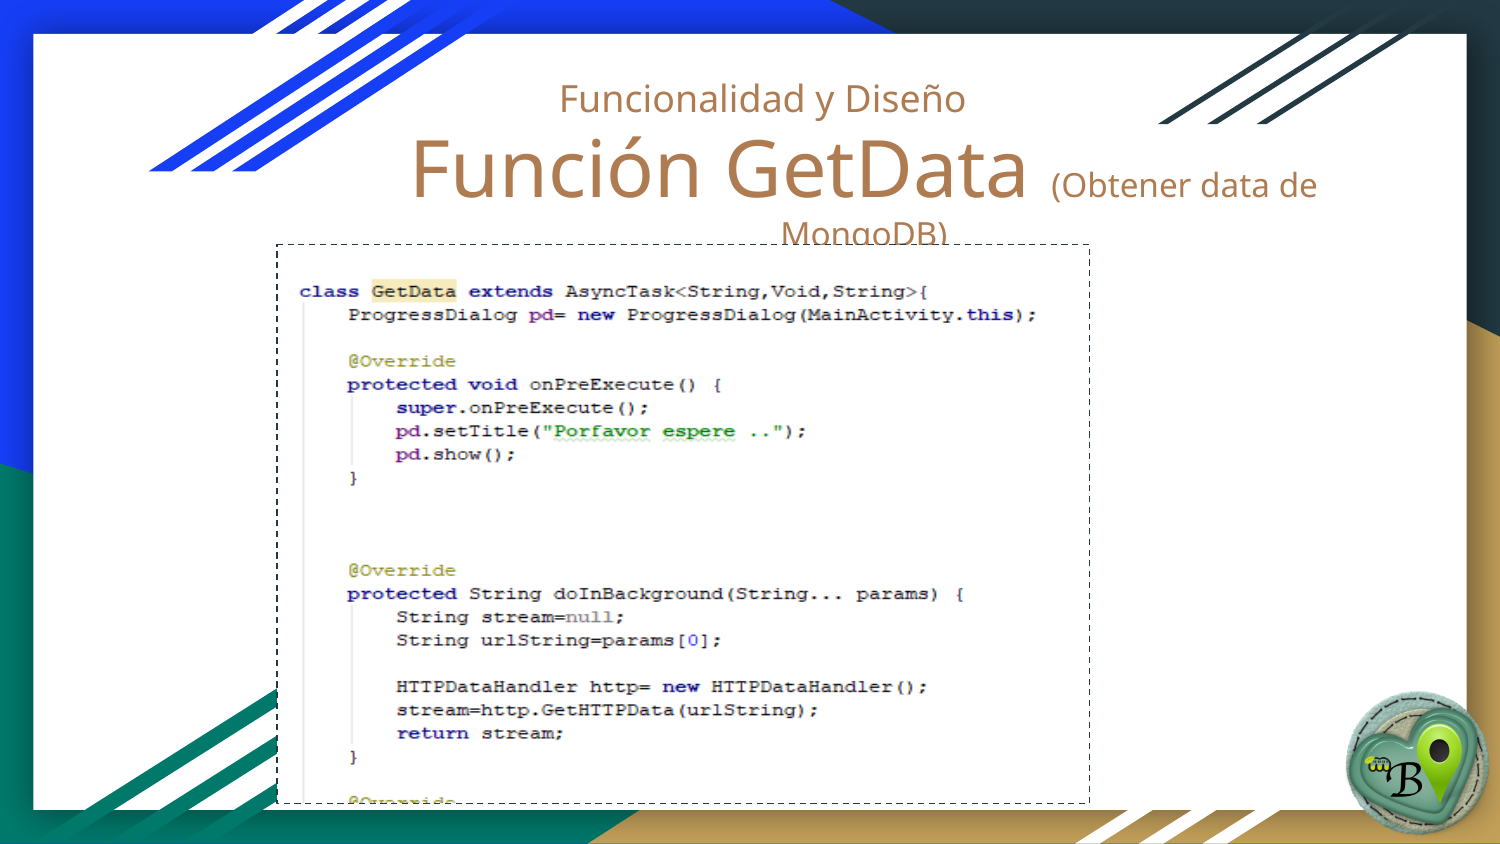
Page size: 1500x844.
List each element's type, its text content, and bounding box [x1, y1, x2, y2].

subtitle Funcionalidad y Diseño [64, 60, 1462, 134]
picture [1340, 684, 1500, 842]
title Función GetData (Obtener data de MongoDB) [321, 134, 1407, 238]
picture [277, 244, 1089, 803]
